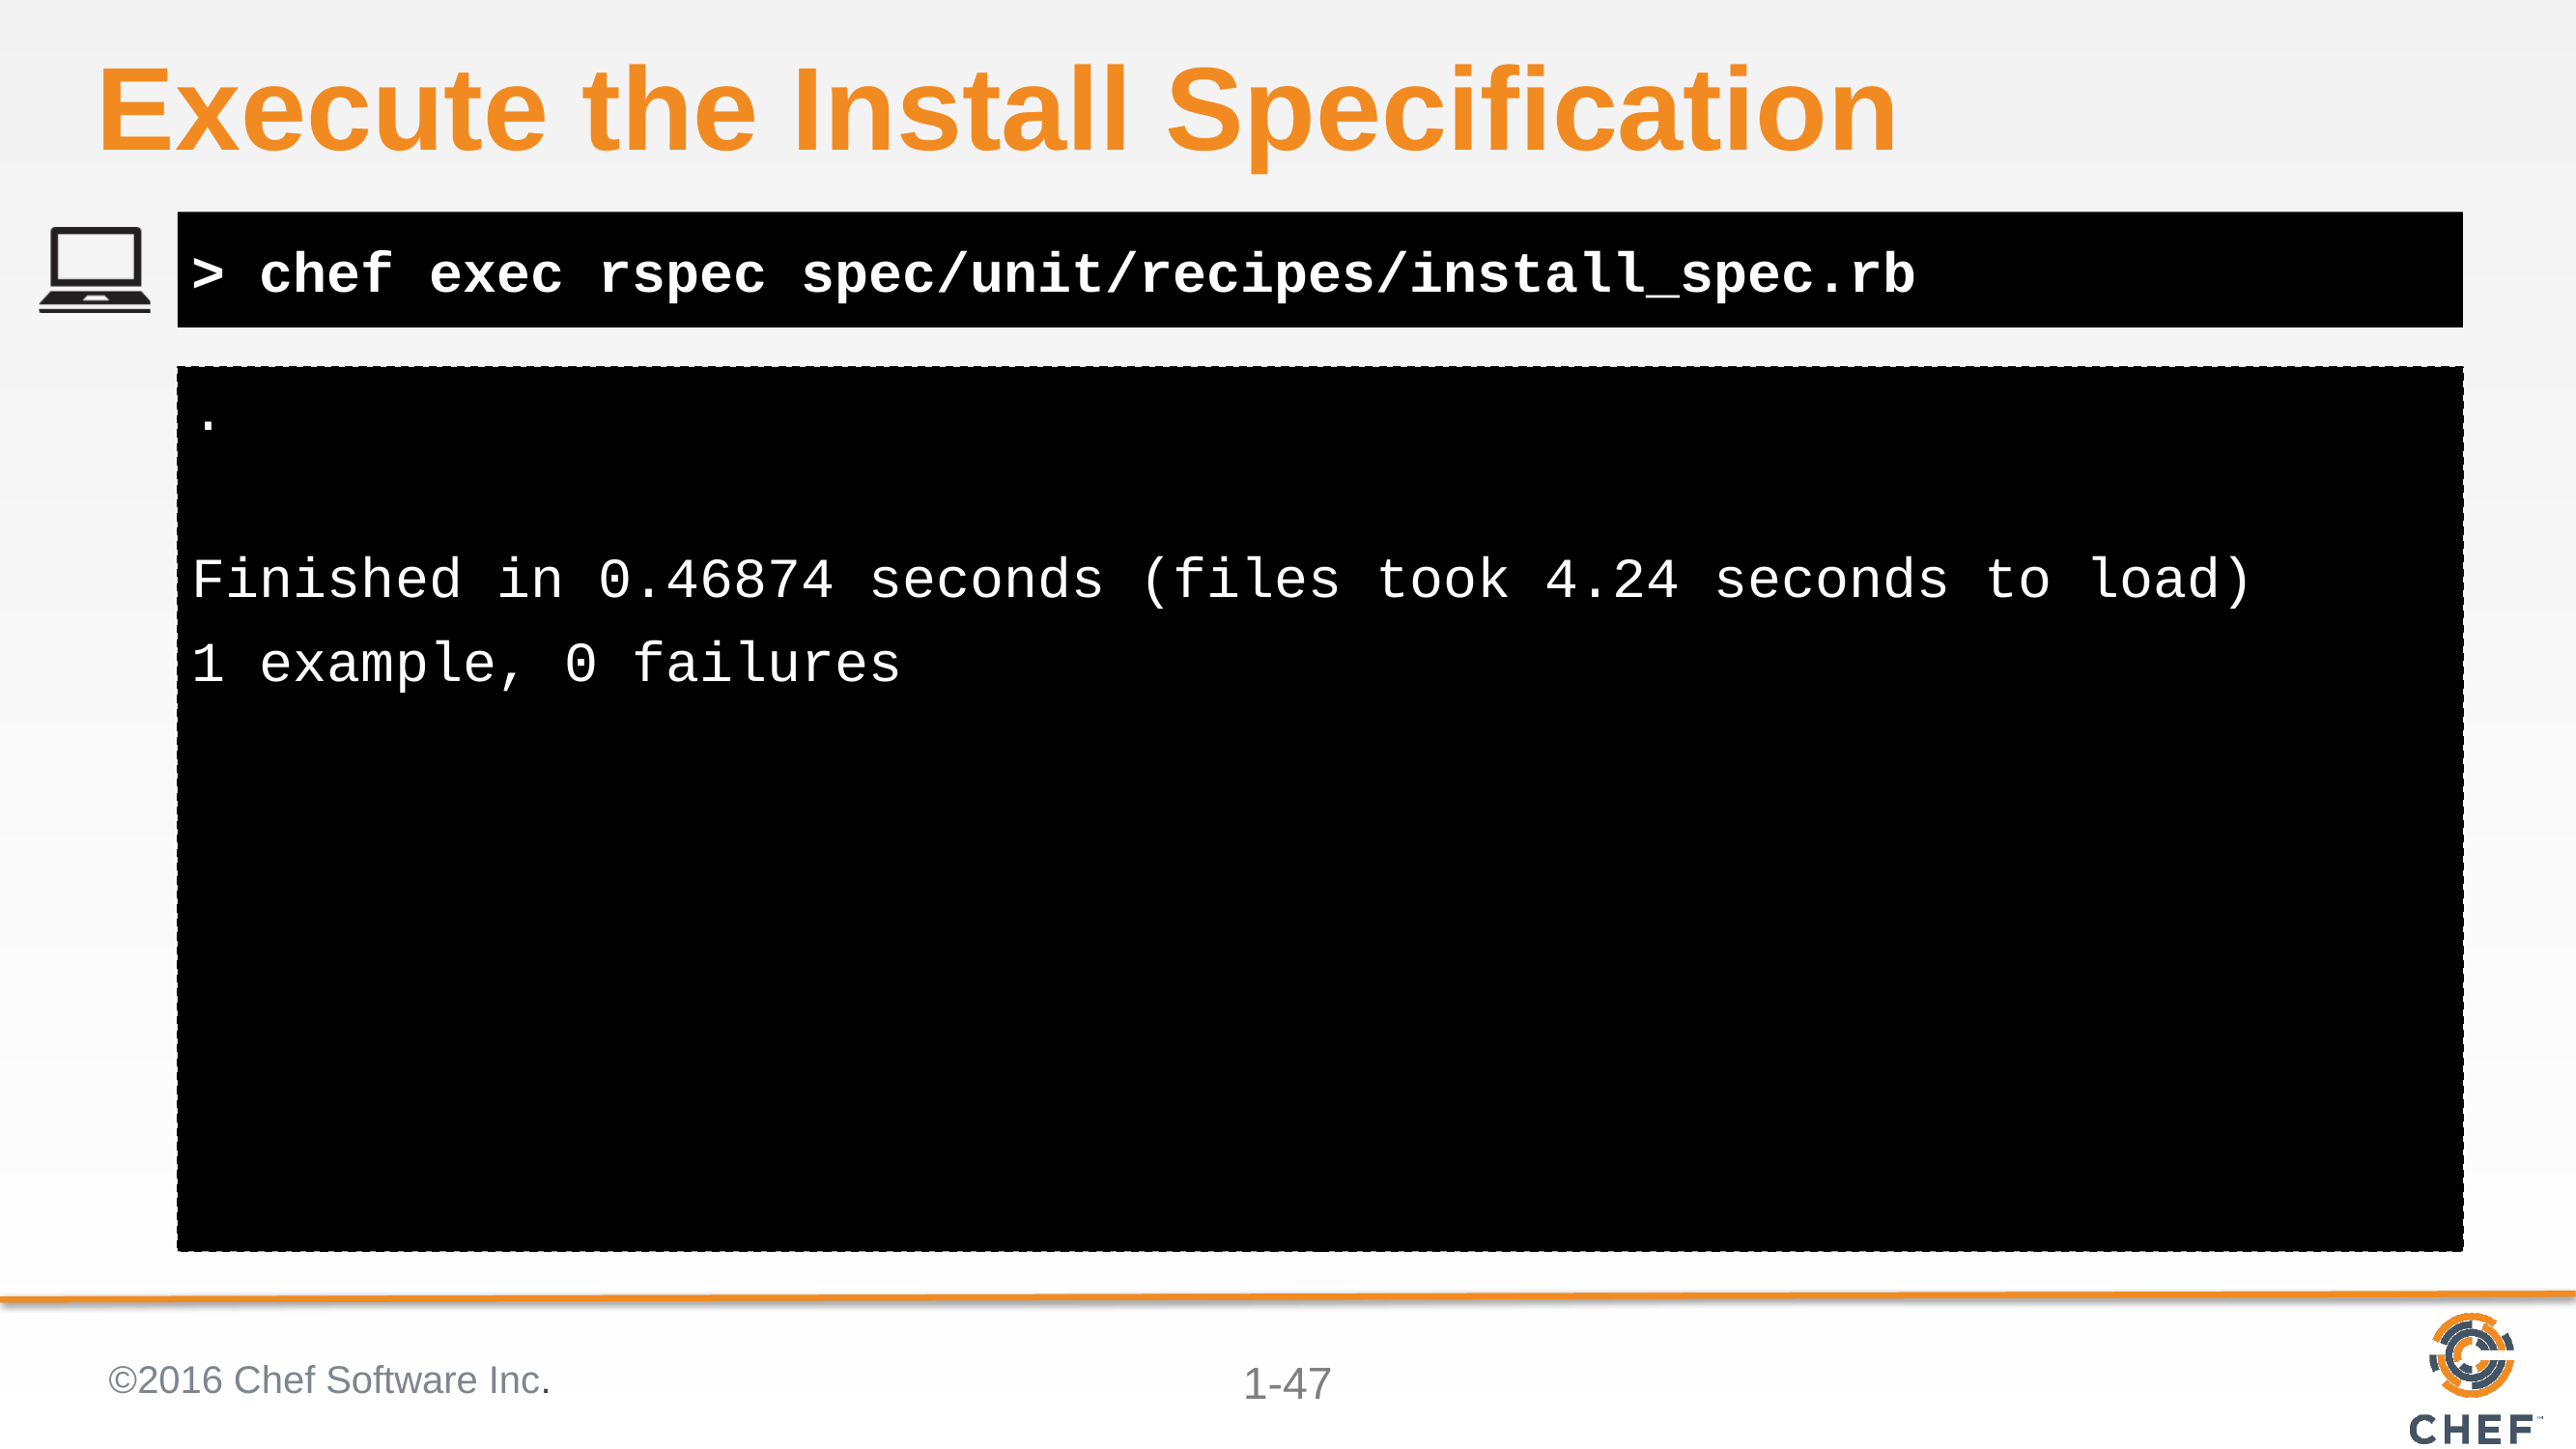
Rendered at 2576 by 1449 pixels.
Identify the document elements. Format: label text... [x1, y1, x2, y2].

list . Finished in 0.46874 seconds (files took 4.24 seconds to load) 1 example, 0 failures [177, 366, 2464, 1252]
title Execute the Install Specification [96, 48, 2463, 180]
picture [2399, 1297, 2551, 1449]
list > chef exec rspec spec/unit/recipes/install_spec.rb [177, 212, 2463, 327]
